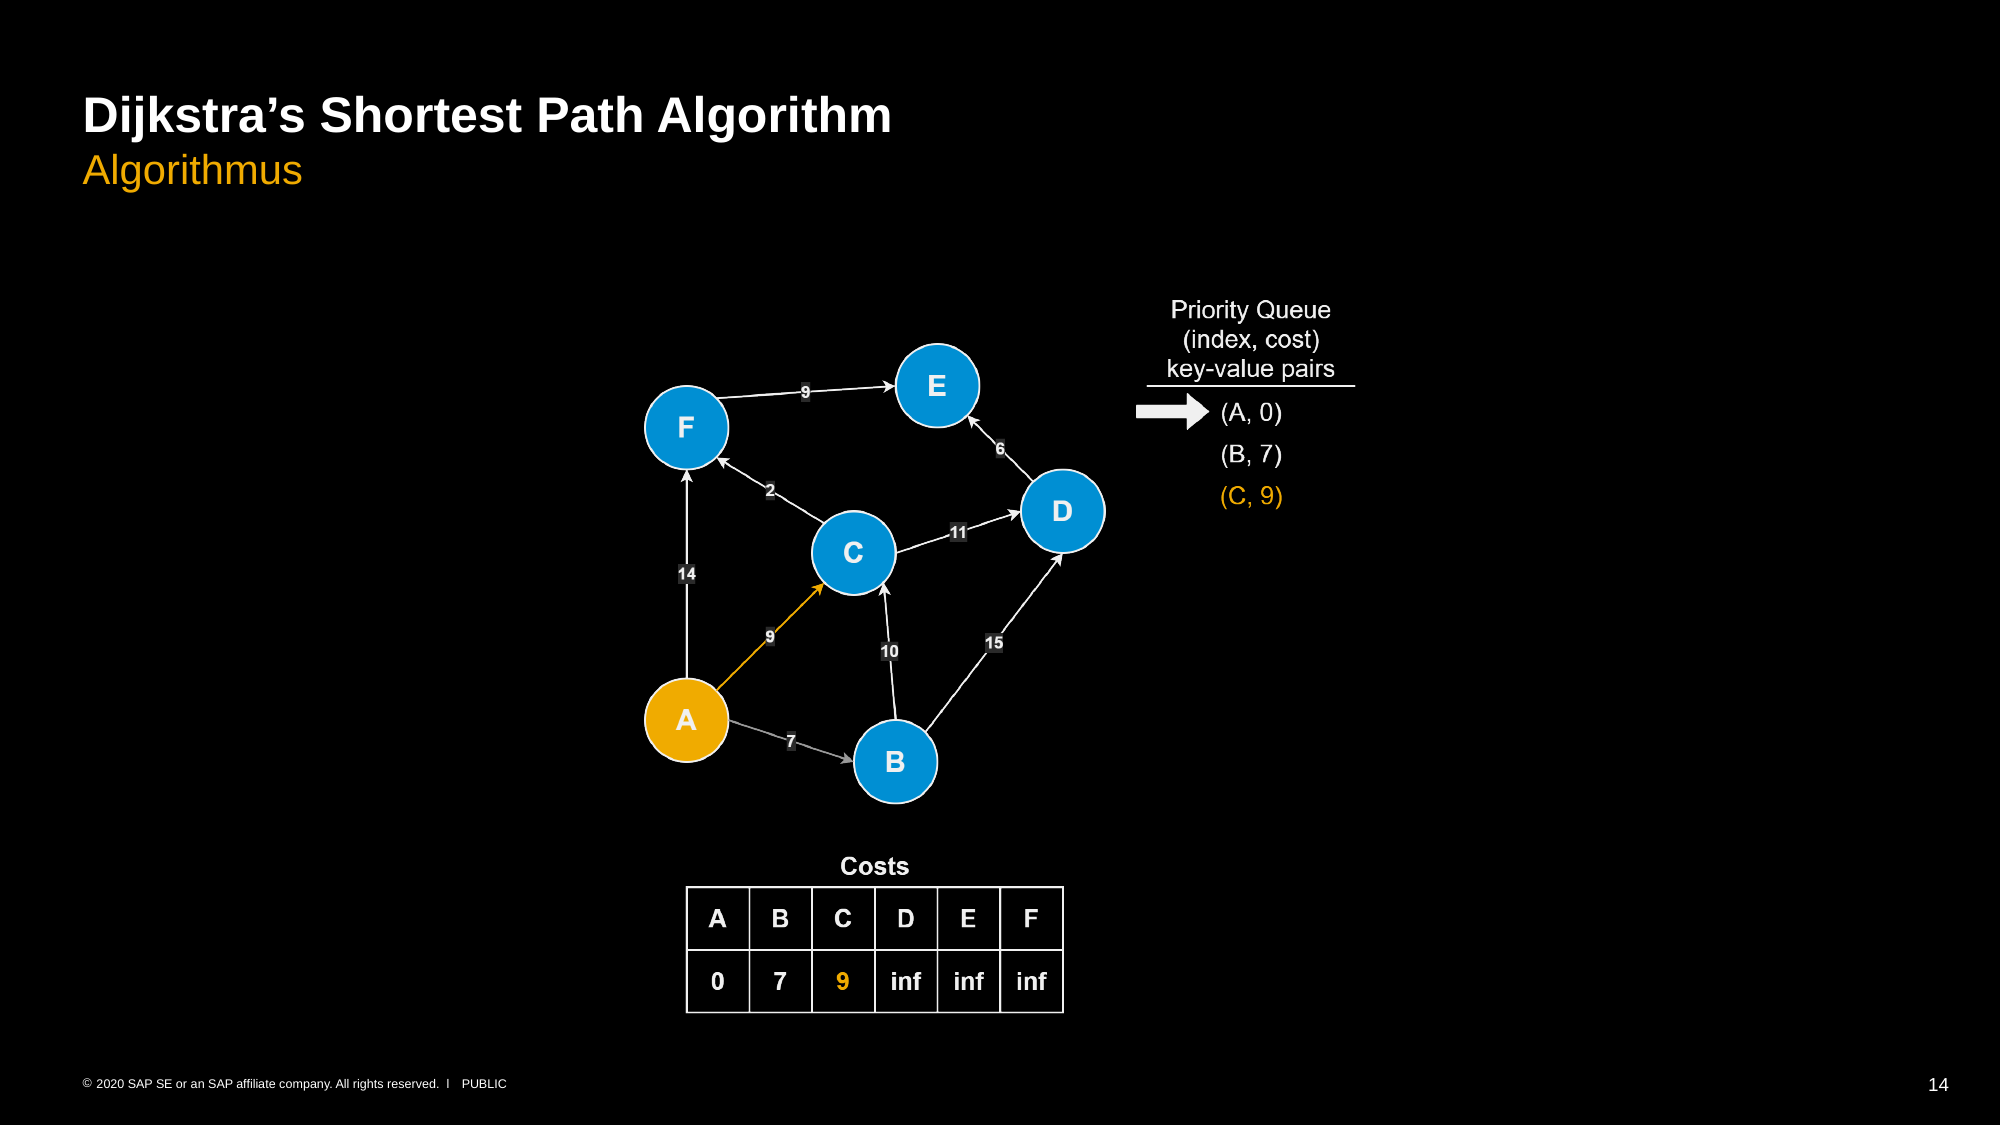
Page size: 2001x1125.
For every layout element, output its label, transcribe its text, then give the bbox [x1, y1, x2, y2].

title Dijkstra’s Shortest Path Algorithm Algorithmus [82, 82, 1918, 144]
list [617, 265, 1383, 1040]
